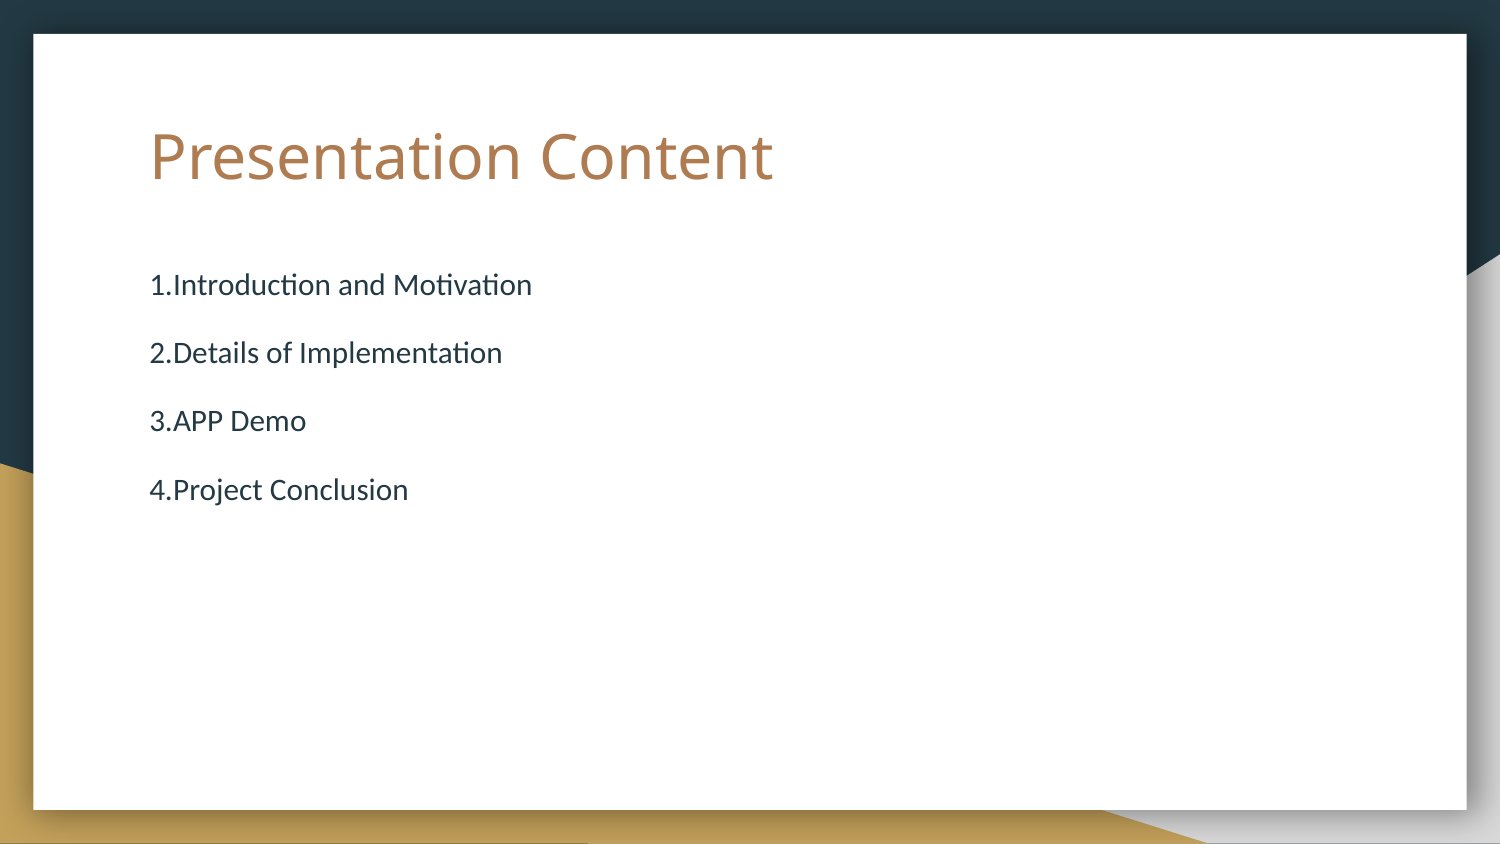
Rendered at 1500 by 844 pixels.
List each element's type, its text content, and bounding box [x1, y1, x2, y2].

list 1.Introduction and Motivation 2.Details of Implementation 3.APP Demo 4.Project Conclusion [134, 244, 1366, 729]
title Presentation Content [134, 102, 1366, 244]
